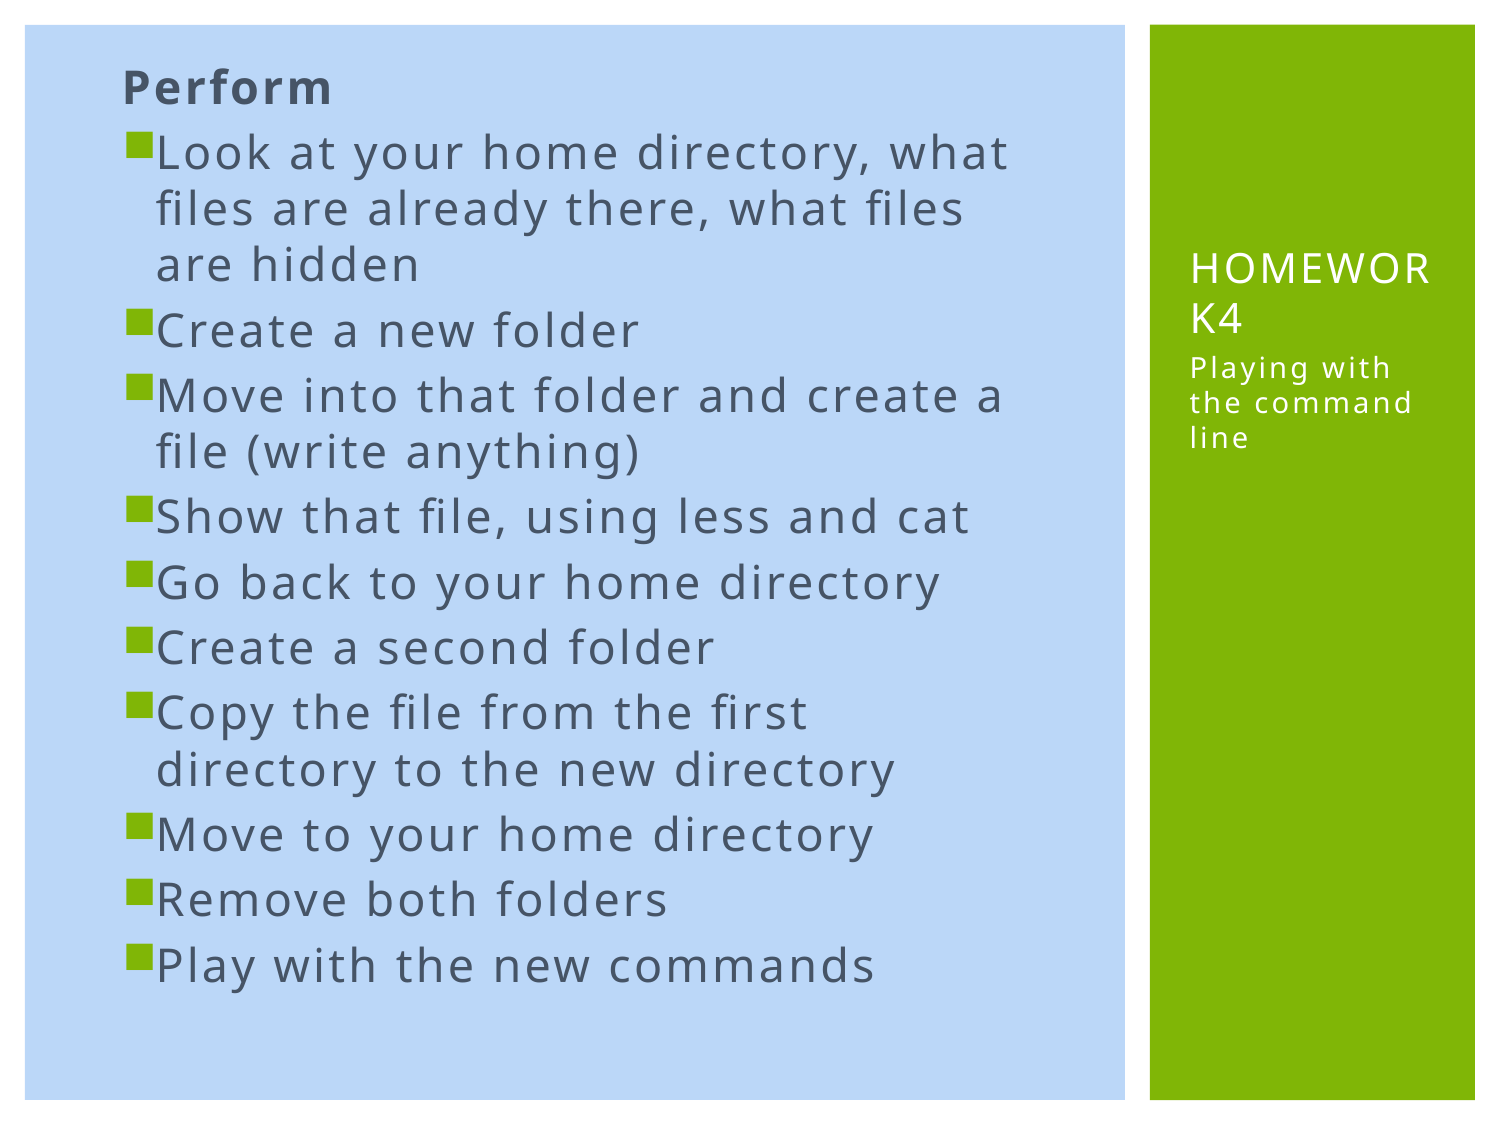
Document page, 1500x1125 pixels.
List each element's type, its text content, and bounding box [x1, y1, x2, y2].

list Perform Look at your home directory, what files are already there, what files are hidden Create a new folder Move into that folder and create a file (write anything) Show that file, using less and cat Go back to your home directory Create a second folder Copy the file from the first directory to the new directory Move to your home directory Remove both folders Play with the new commands [99, 50, 1063, 1011]
title HomeWork4 [1174, 75, 1472, 350]
list Playing with the command line [1174, 350, 1449, 812]
